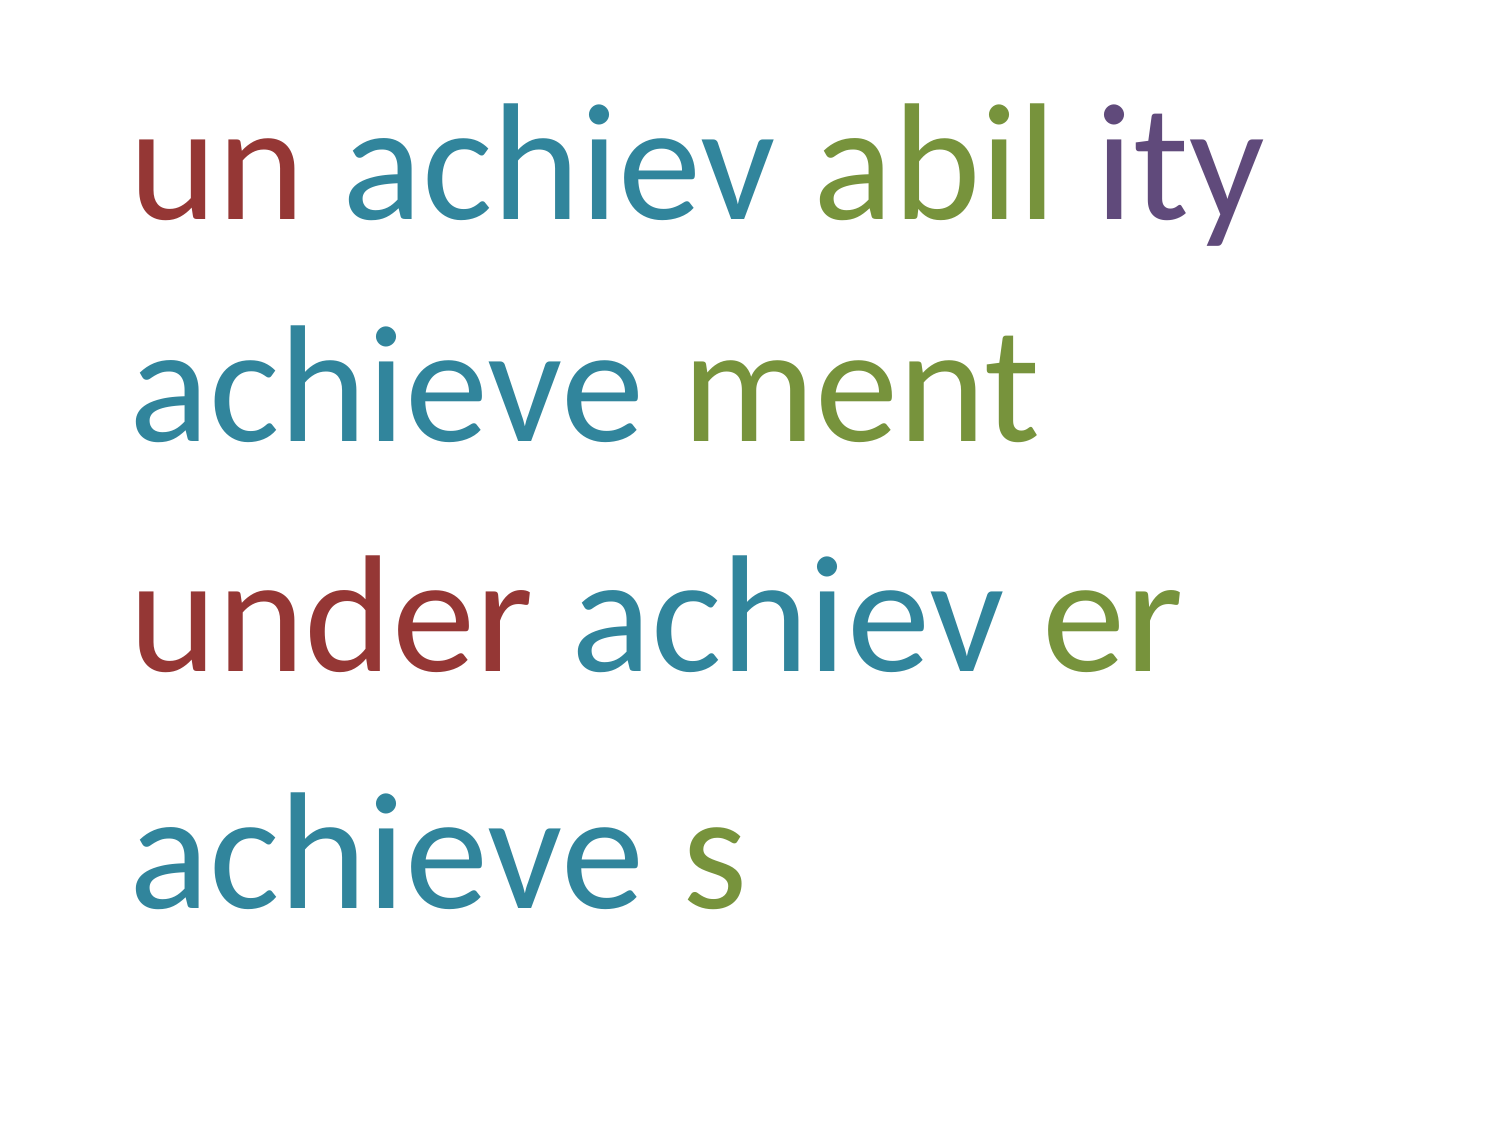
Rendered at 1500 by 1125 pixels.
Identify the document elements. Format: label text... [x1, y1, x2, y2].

text_box achieve s [115, 734, 1196, 949]
text_box un achiev abil ity [114, 45, 1424, 260]
text_box achieve ment [115, 267, 1196, 483]
text_box under achiev er [115, 497, 1322, 712]
